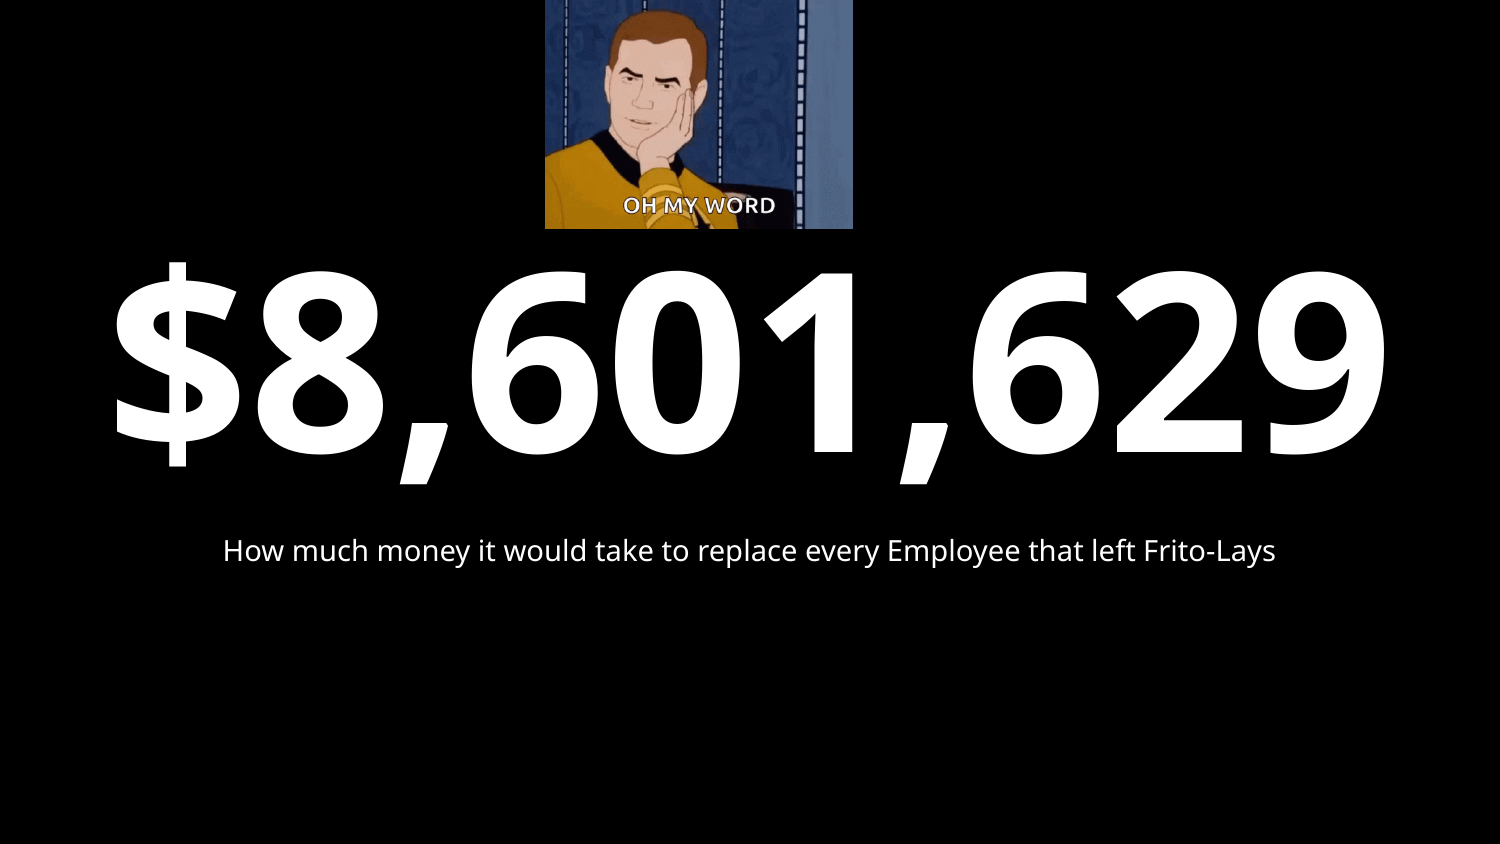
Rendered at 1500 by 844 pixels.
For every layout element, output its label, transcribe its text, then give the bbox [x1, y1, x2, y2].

title $8,601,629 [51, 181, 1449, 504]
picture [545, 0, 853, 229]
list How much money it would take to replace every Employee that left Frito-Lays [51, 517, 1449, 731]
